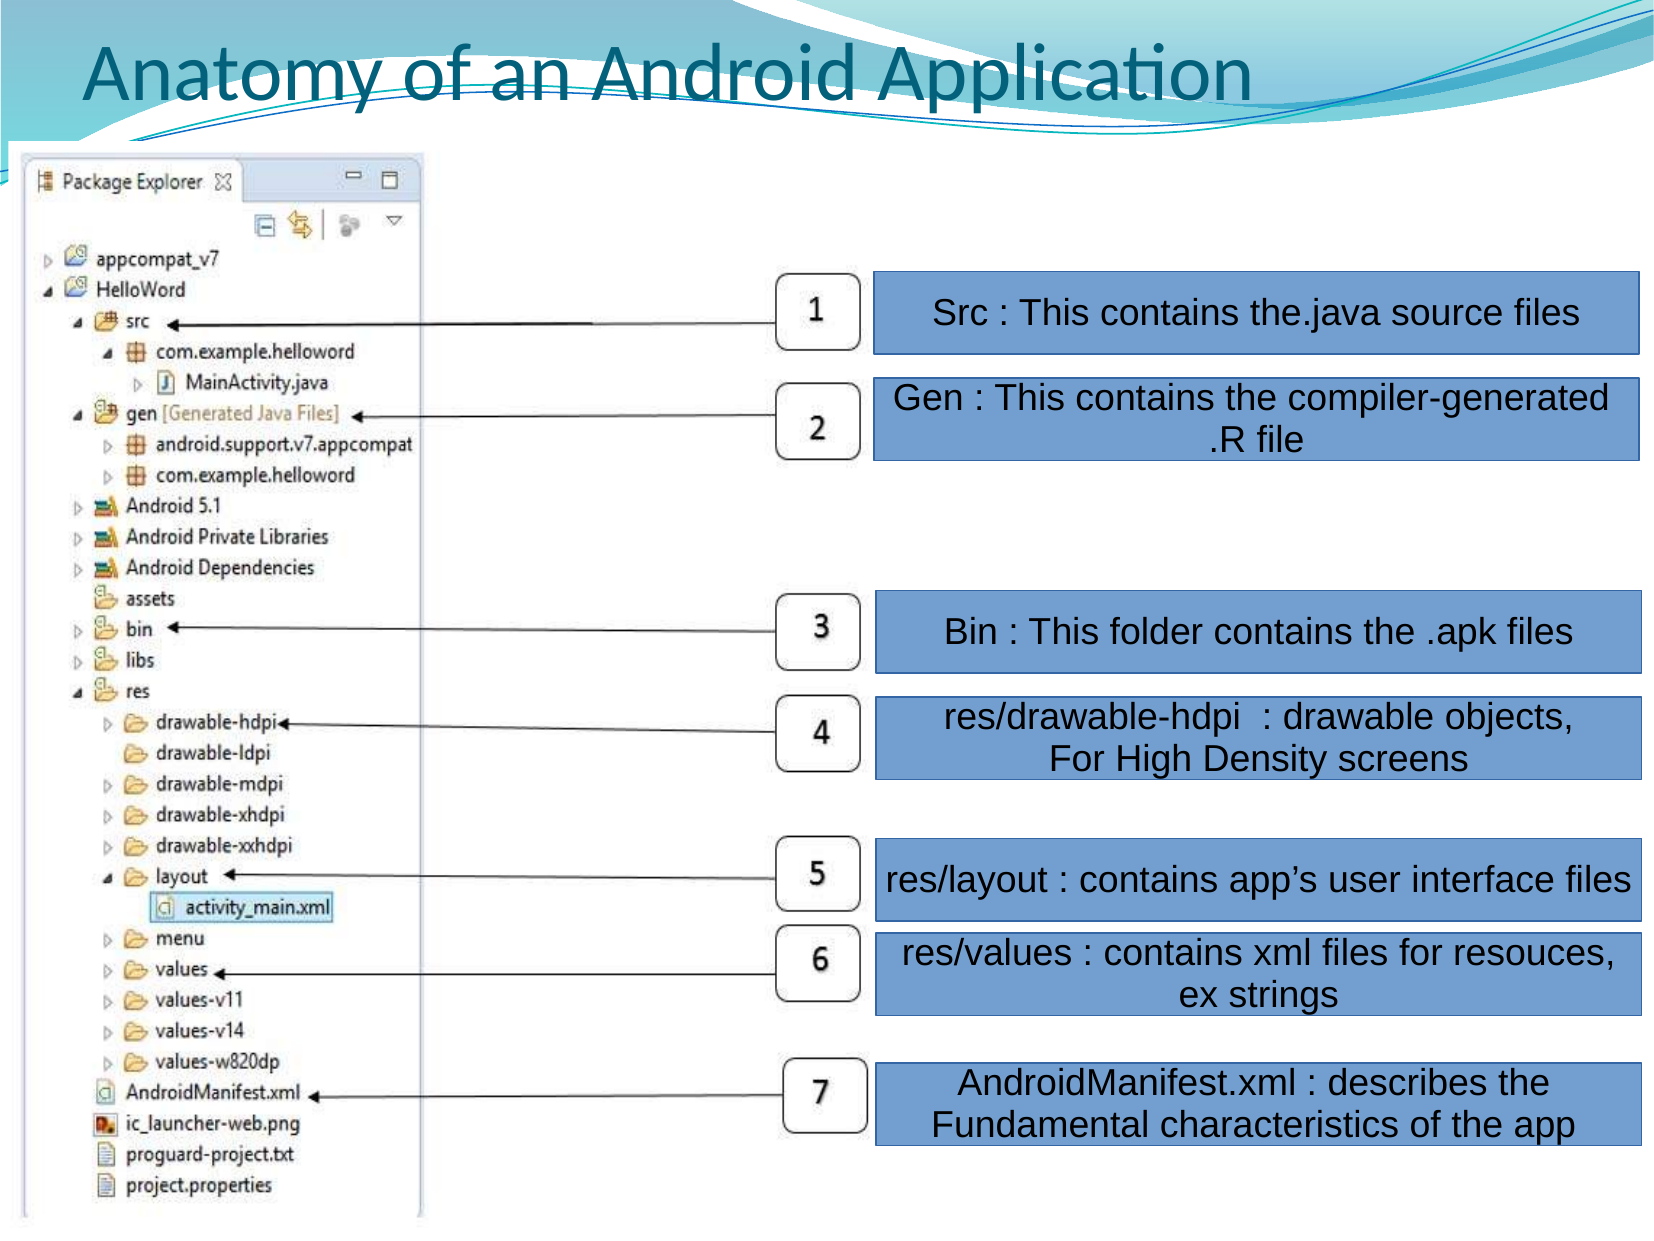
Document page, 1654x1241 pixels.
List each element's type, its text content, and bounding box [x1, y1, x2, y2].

picture [8, 141, 871, 1228]
title Anatomy of an Android Application [82, 6, 1571, 117]
text_box res/values : contains xml files for resouces, ex strings [877, 933, 1642, 1016]
text_box Src : This contains the.java source files [877, 271, 1640, 355]
text_box Gen : This contains the compiler-generated .R file [877, 377, 1640, 461]
text_box Bin : This folder contains the .apk files [877, 590, 1642, 674]
text_box res/layout : contains app’s user interface files [877, 838, 1642, 921]
text_box res/drawable-hdpi : drawable objects, For High Density screens [877, 696, 1642, 780]
text_box AndroidManifest.xml : describes the Fundamental characteristics of the app [877, 1062, 1642, 1146]
